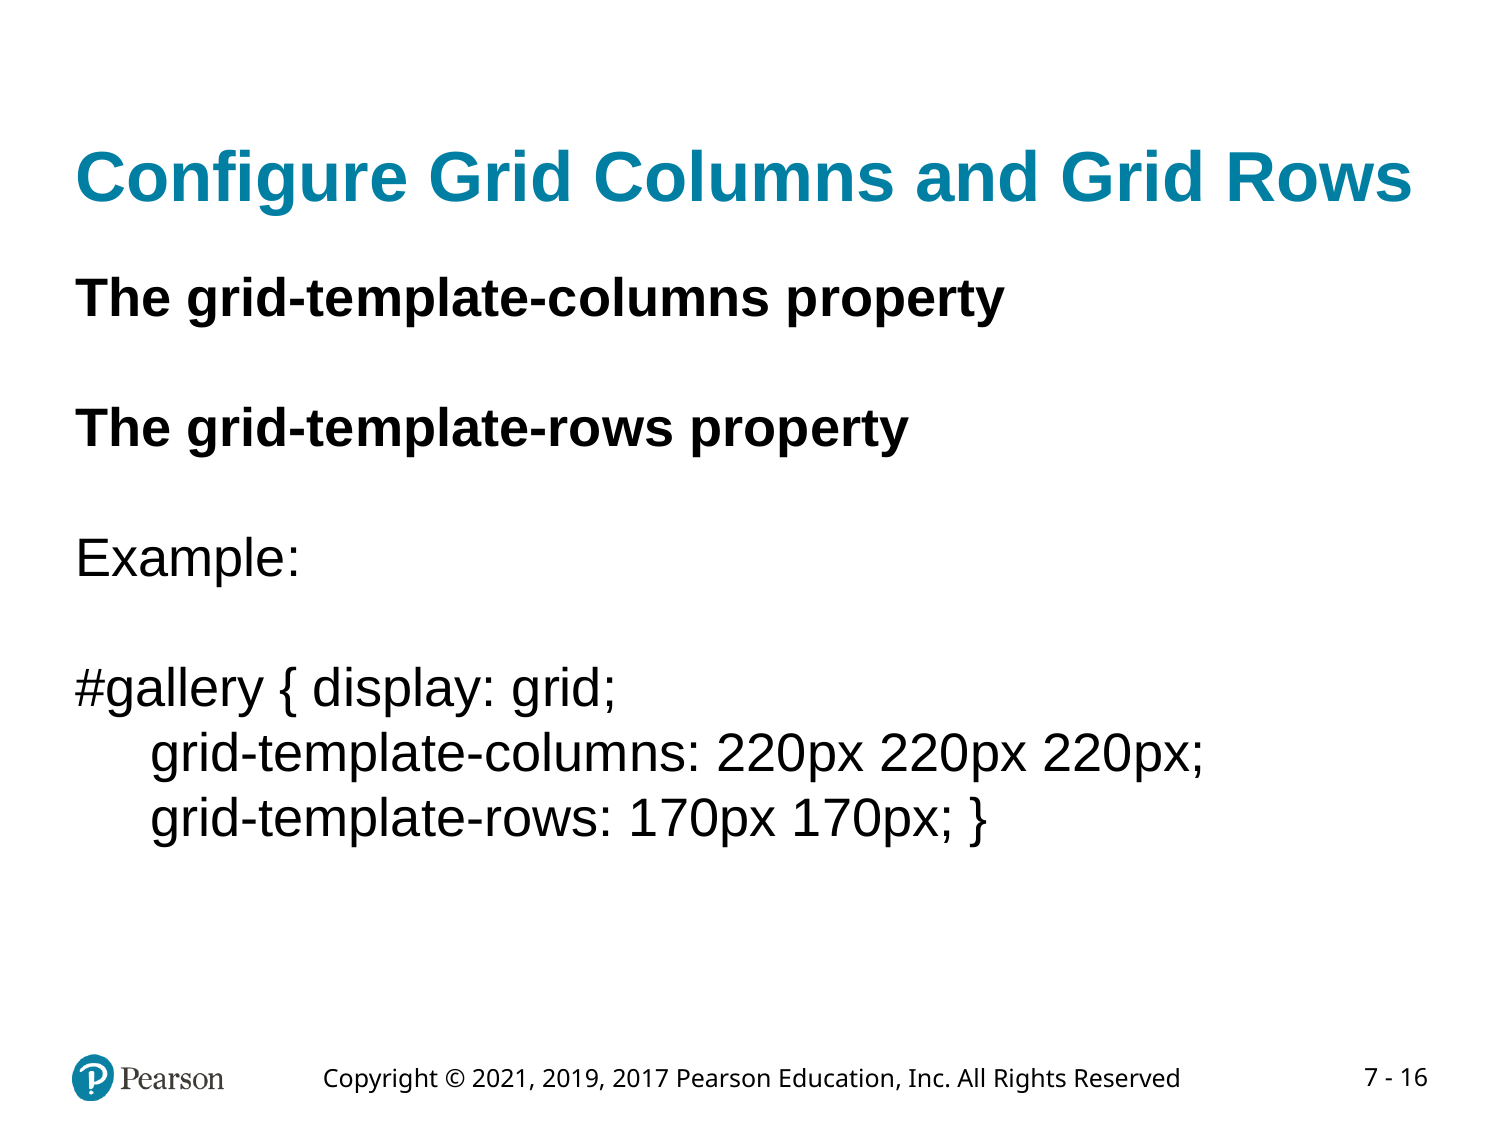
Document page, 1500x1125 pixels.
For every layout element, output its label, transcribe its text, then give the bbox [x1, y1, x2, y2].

title Configure Grid Columns and Grid Rows [75, 35, 1425, 216]
picture [81, 1064, 107, 1089]
list The grid-template-columns property The grid-template-rows property Example: #gallery { display: grid; grid-template-columns: 220px 220px 220px; grid-template-rows: 170px 170px; } [75, 262, 1425, 1005]
picture [99, 1054, 224, 1101]
picture [72, 1054, 89, 1072]
picture [72, 1087, 83, 1101]
